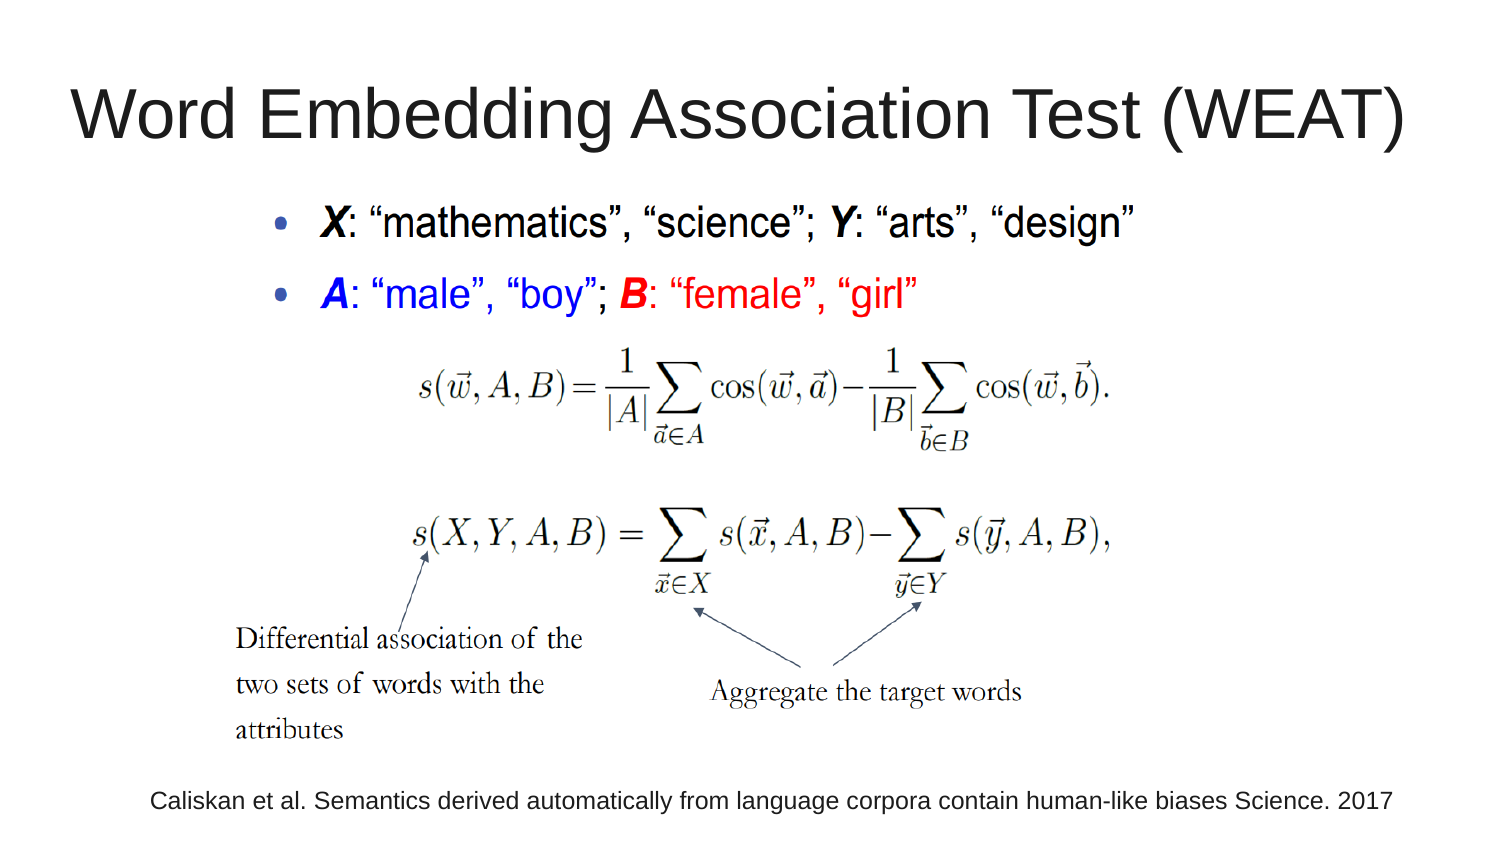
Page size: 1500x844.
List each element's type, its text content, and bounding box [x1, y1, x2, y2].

text_box Caliskan et al. Semantics derived automatically from language corpora contain human-like biases Science. 2017 [135, 777, 1500, 823]
picture [203, 182, 1139, 747]
list Word Embedding Association Test (WEAT) [70, 67, 1430, 183]
